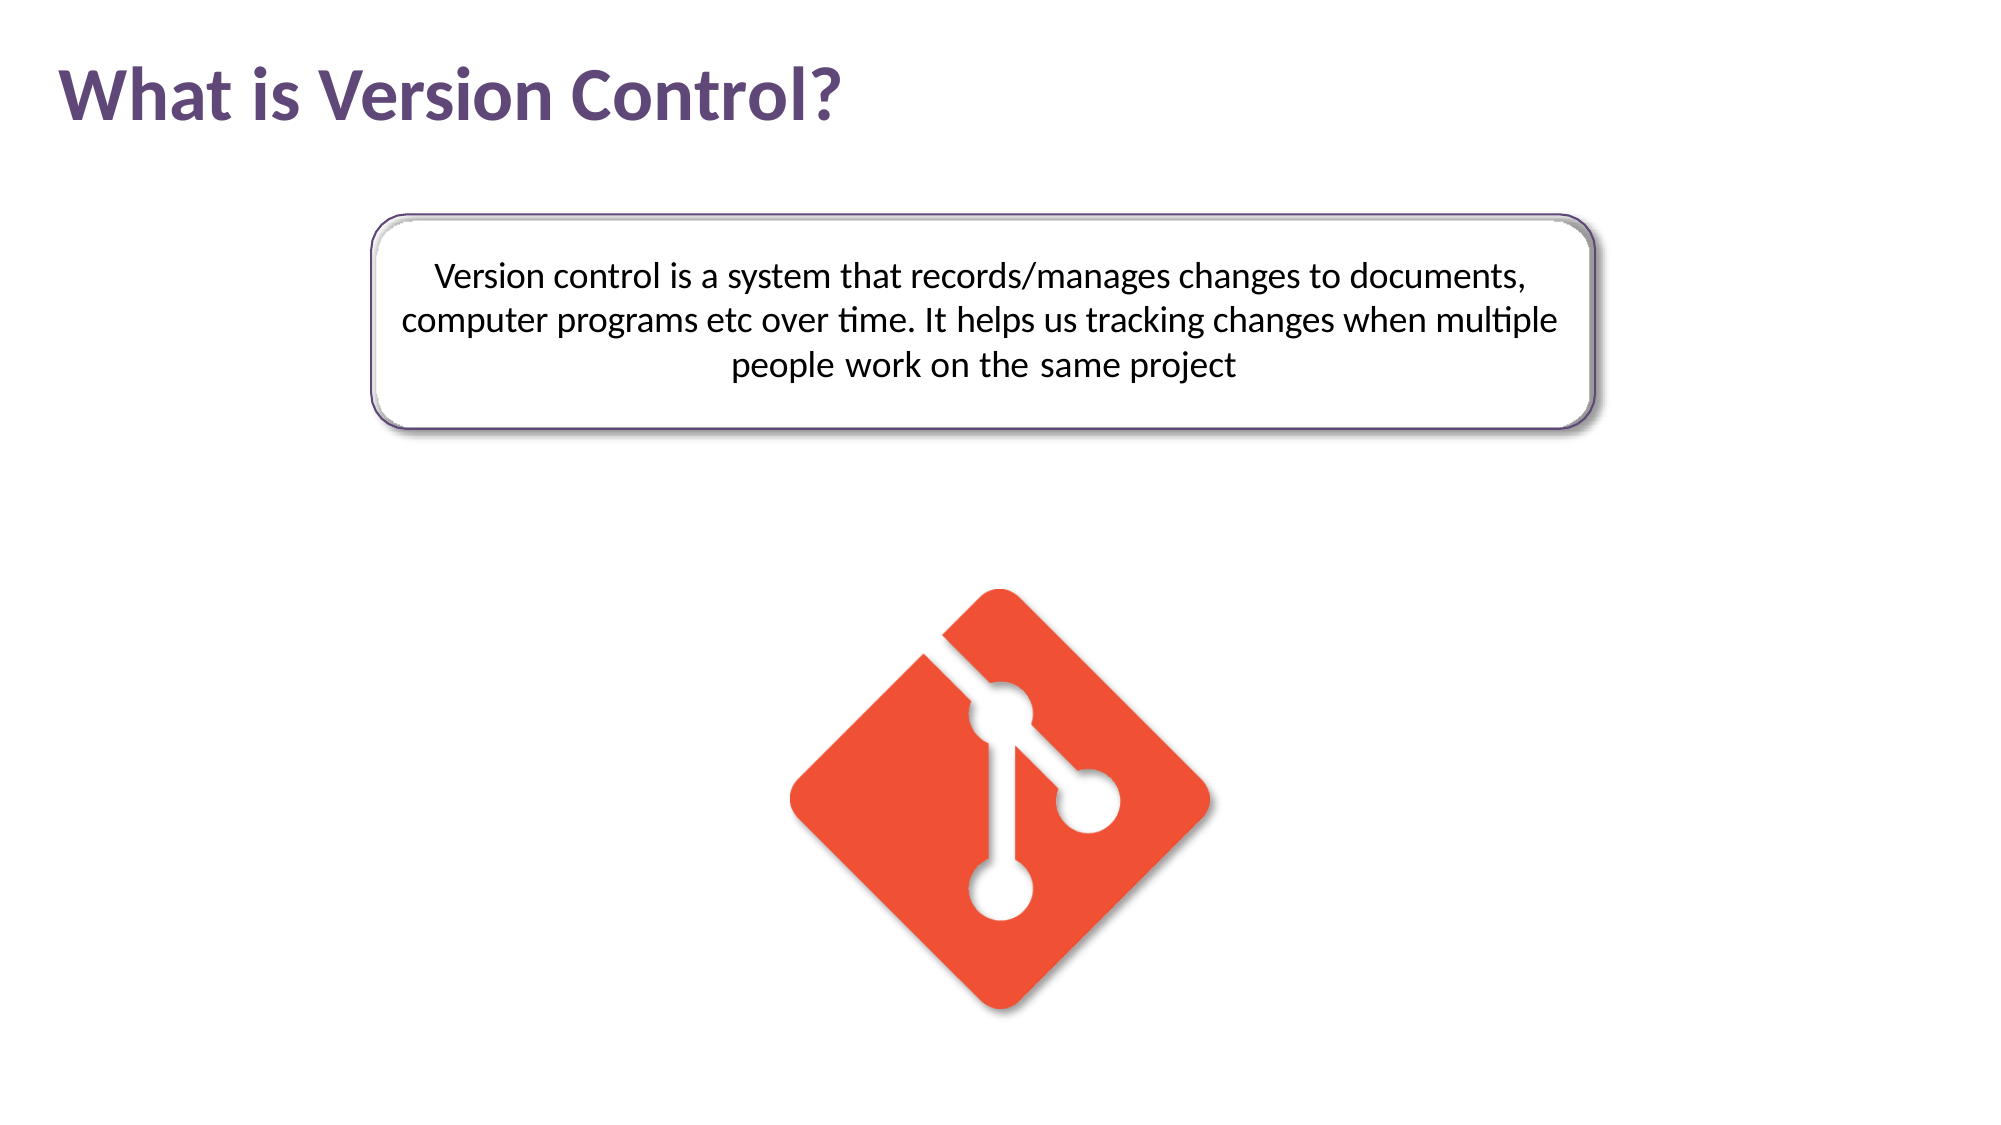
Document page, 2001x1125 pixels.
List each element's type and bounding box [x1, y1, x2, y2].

text_box [0, 0, 1992, 1125]
